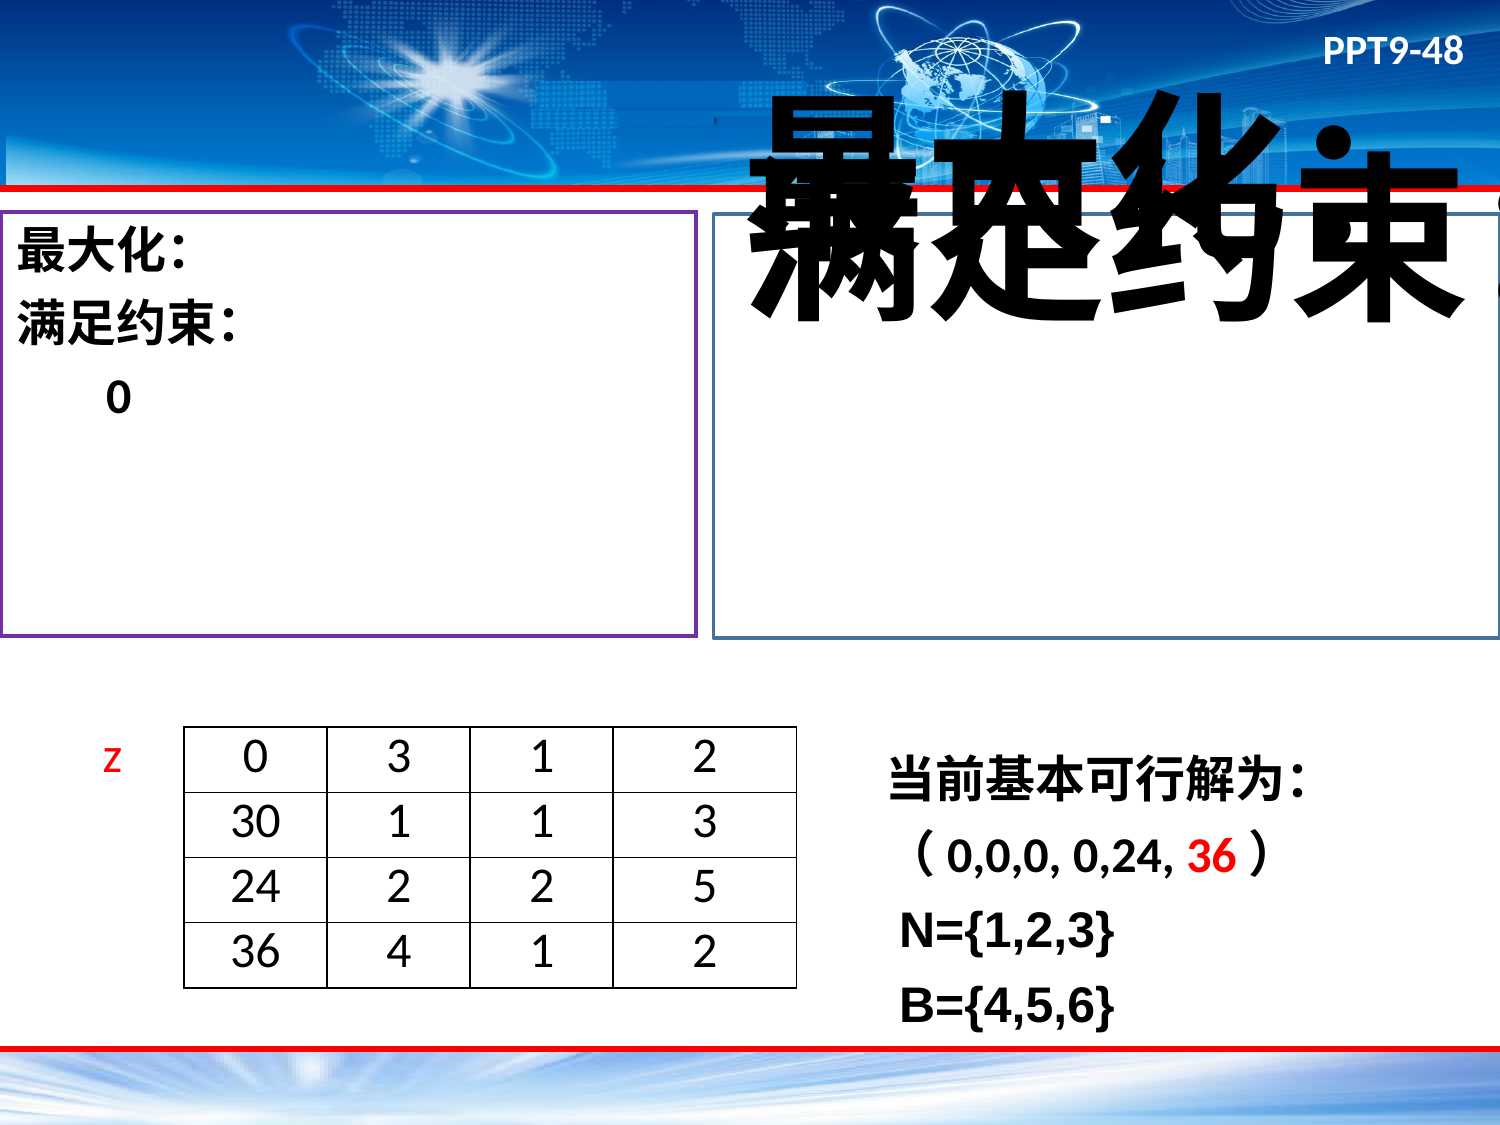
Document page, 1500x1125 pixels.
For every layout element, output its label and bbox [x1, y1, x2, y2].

picture [925, 139, 934, 144]
picture [638, 176, 766, 185]
picture [1039, 180, 1058, 185]
picture [0, 1052, 1500, 1125]
picture [793, 110, 872, 118]
picture [0, 0, 1500, 185]
picture [974, 180, 992, 185]
picture [793, 131, 872, 138]
picture [843, 153, 869, 159]
picture [791, 177, 810, 184]
